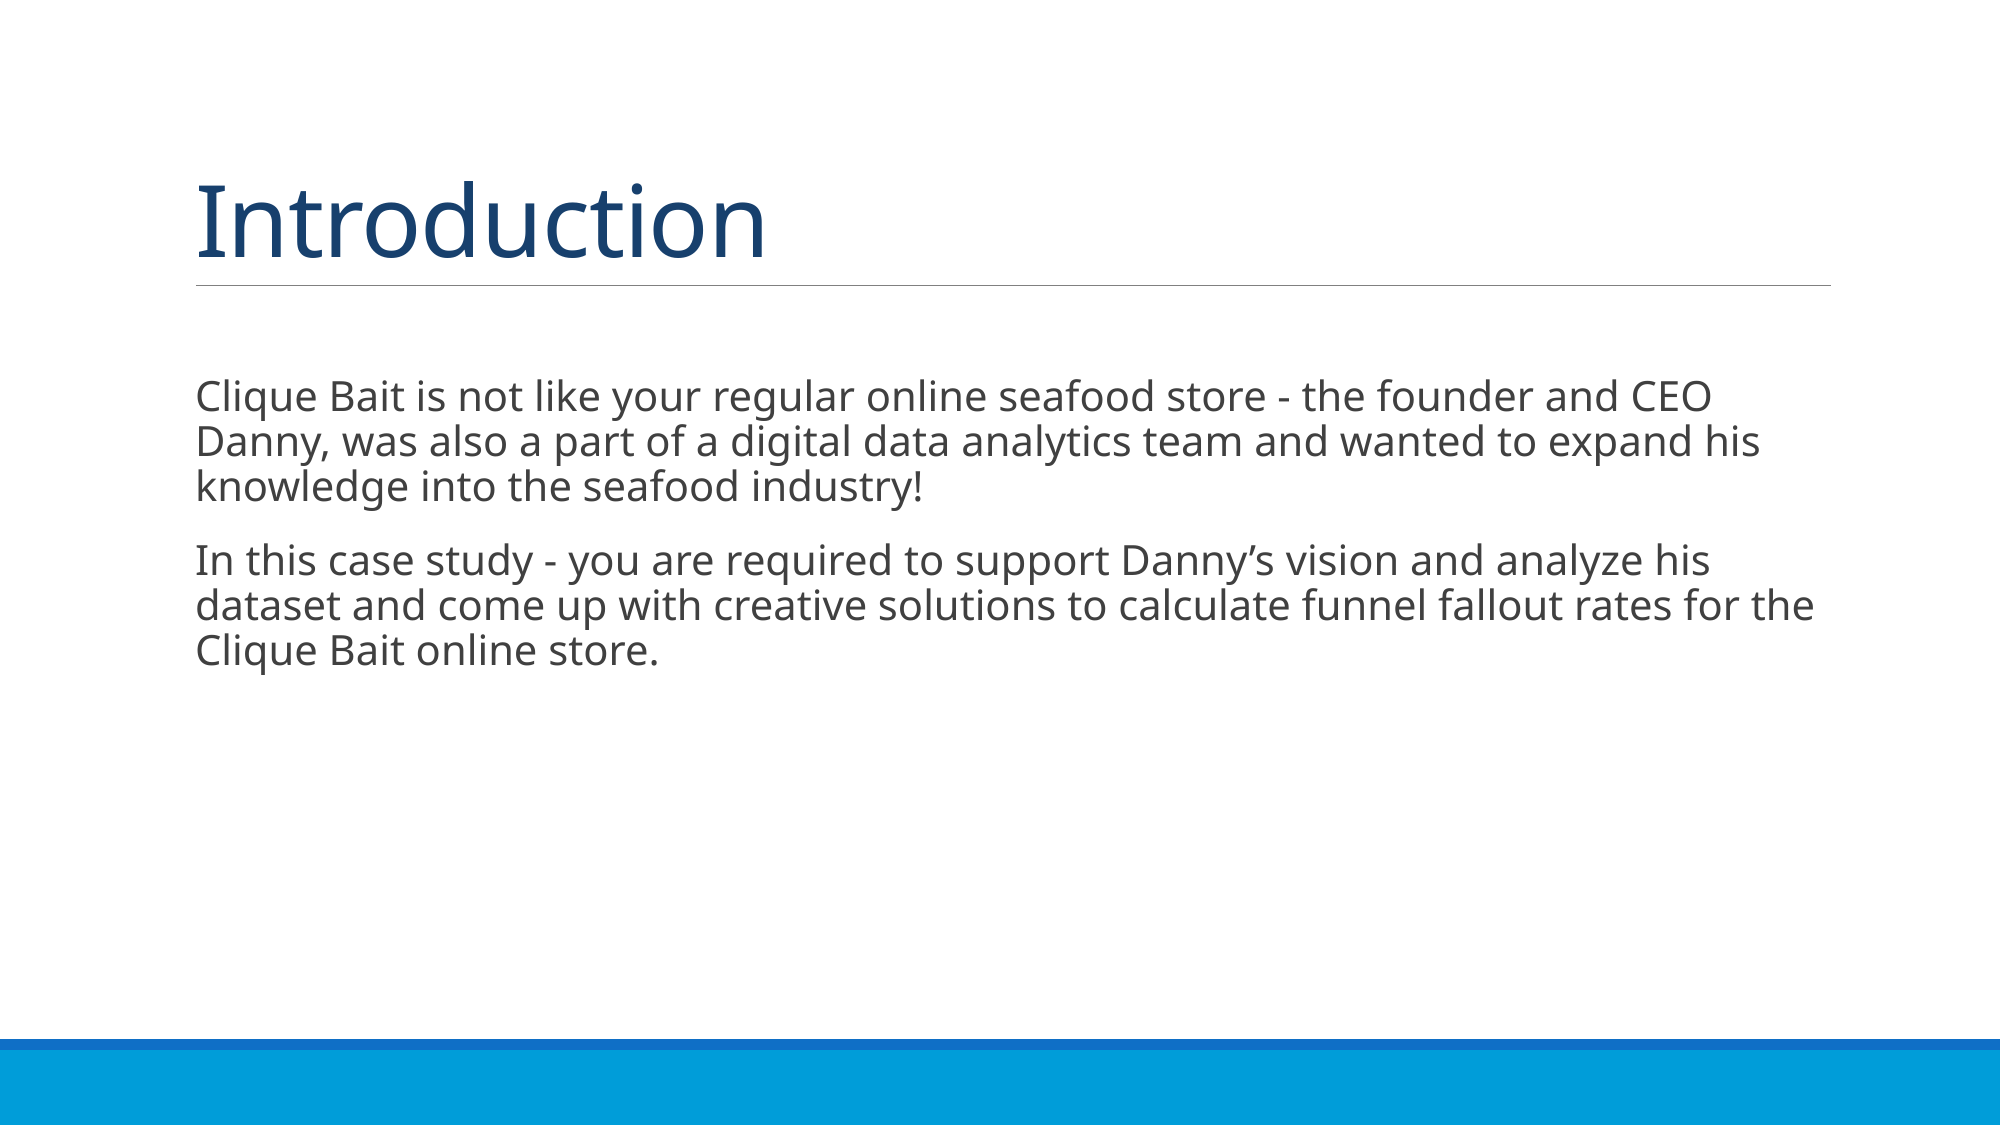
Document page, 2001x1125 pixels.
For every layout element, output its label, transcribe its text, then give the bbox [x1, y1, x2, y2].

list Clique Bait is not like your regular online seafood store - the founder and CEO Danny, was also a part of a digital data analytics team and wanted to expand his knowledge into the seafood industry! In this case study - you are required to support Danny’s vision and analyze his dataset and come up with creative solutions to calculate funnel fallout rates for the Clique Bait online store. [180, 367, 1830, 963]
title Introduction [180, 47, 1830, 285]
